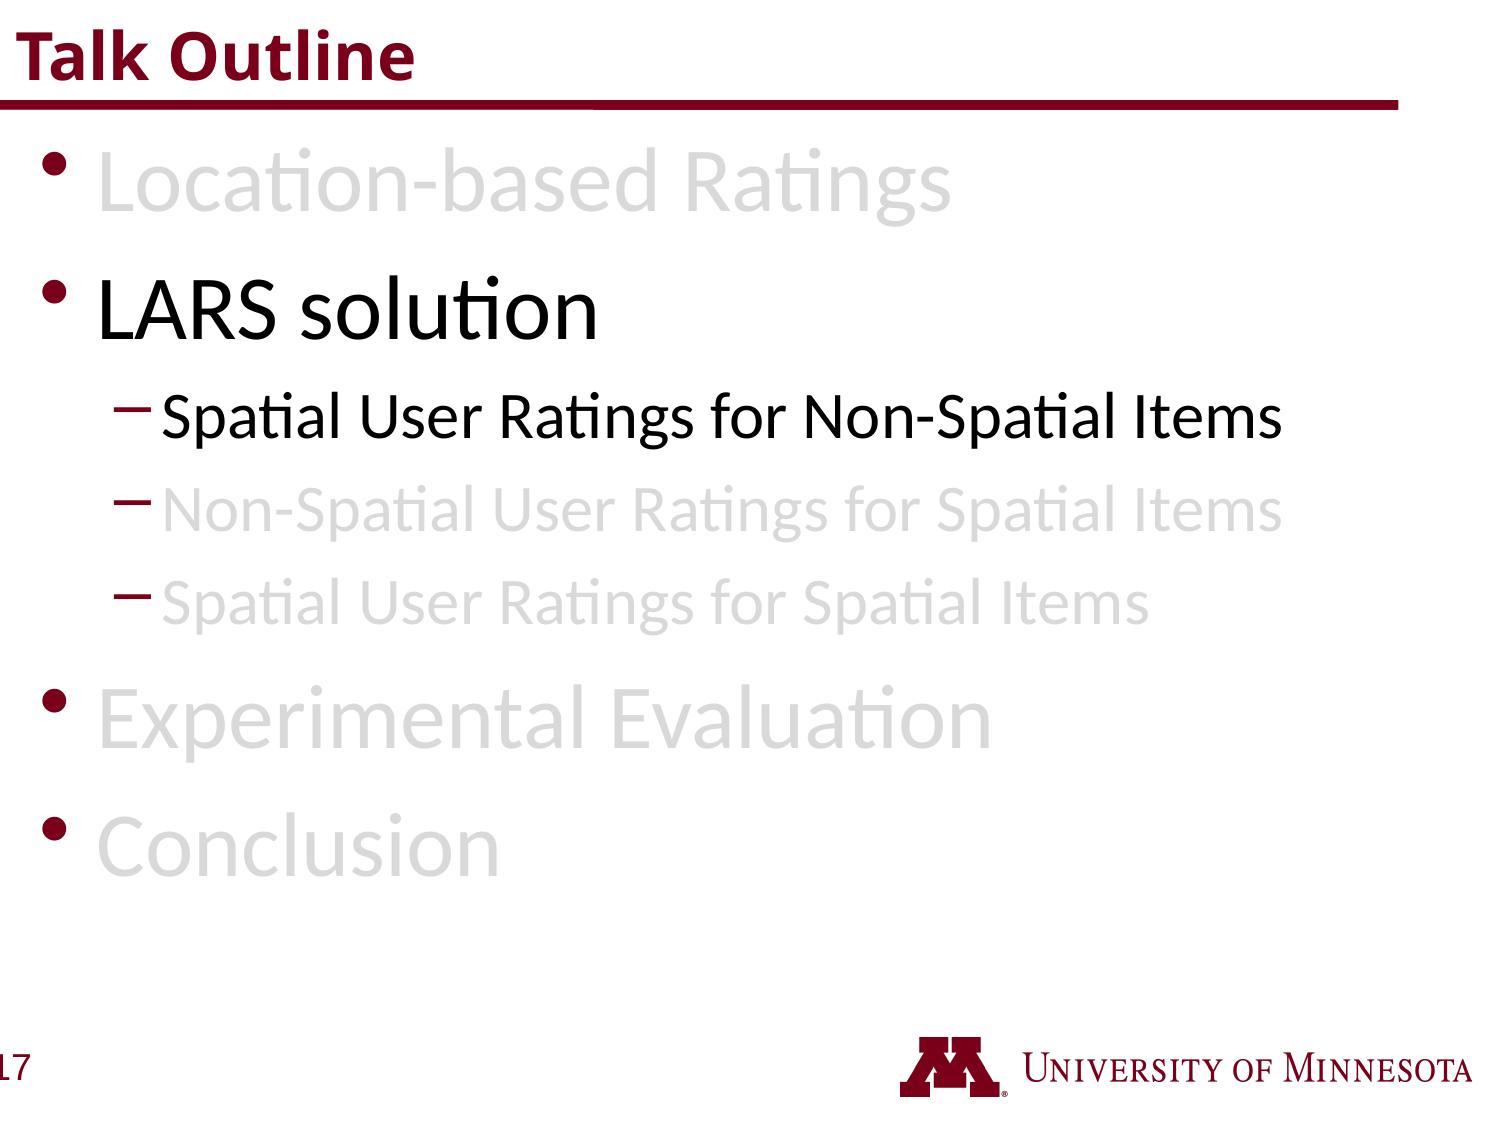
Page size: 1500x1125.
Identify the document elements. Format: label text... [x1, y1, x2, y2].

list Location-based Ratings LARS solution Spatial User Ratings for Non-Spatial Items Non-Spatial User Ratings for Spatial Items Spatial User Ratings for Spatial Items Experimental Evaluation Conclusion [24, 112, 1463, 988]
picture [900, 1037, 1473, 1097]
title Talk Outline [0, 7, 1500, 101]
